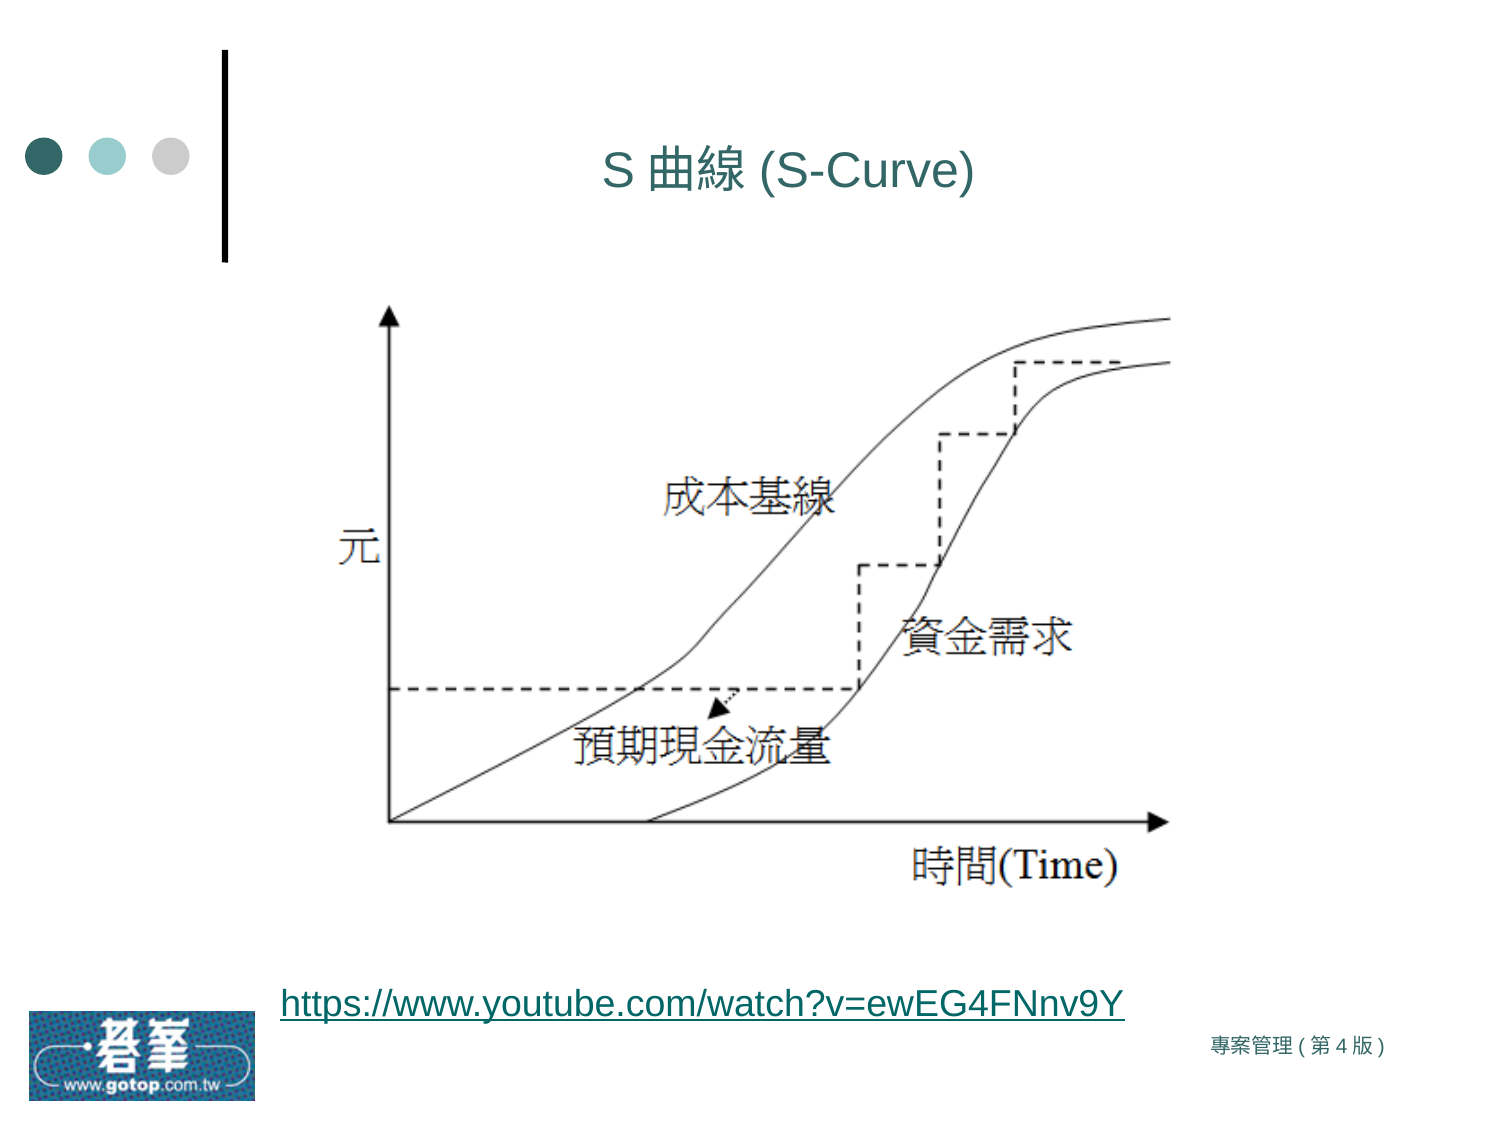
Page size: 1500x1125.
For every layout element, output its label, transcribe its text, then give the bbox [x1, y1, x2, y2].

picture [29, 1011, 255, 1101]
text_box S曲線(S-Curve) [586, 130, 1005, 205]
text_box https://www.youtube.com/watch?v=ewEG4FNnv9Y [265, 971, 1184, 1032]
picture [324, 290, 1185, 904]
slide_number 專案管理(第4版) [1087, 1025, 1400, 1100]
